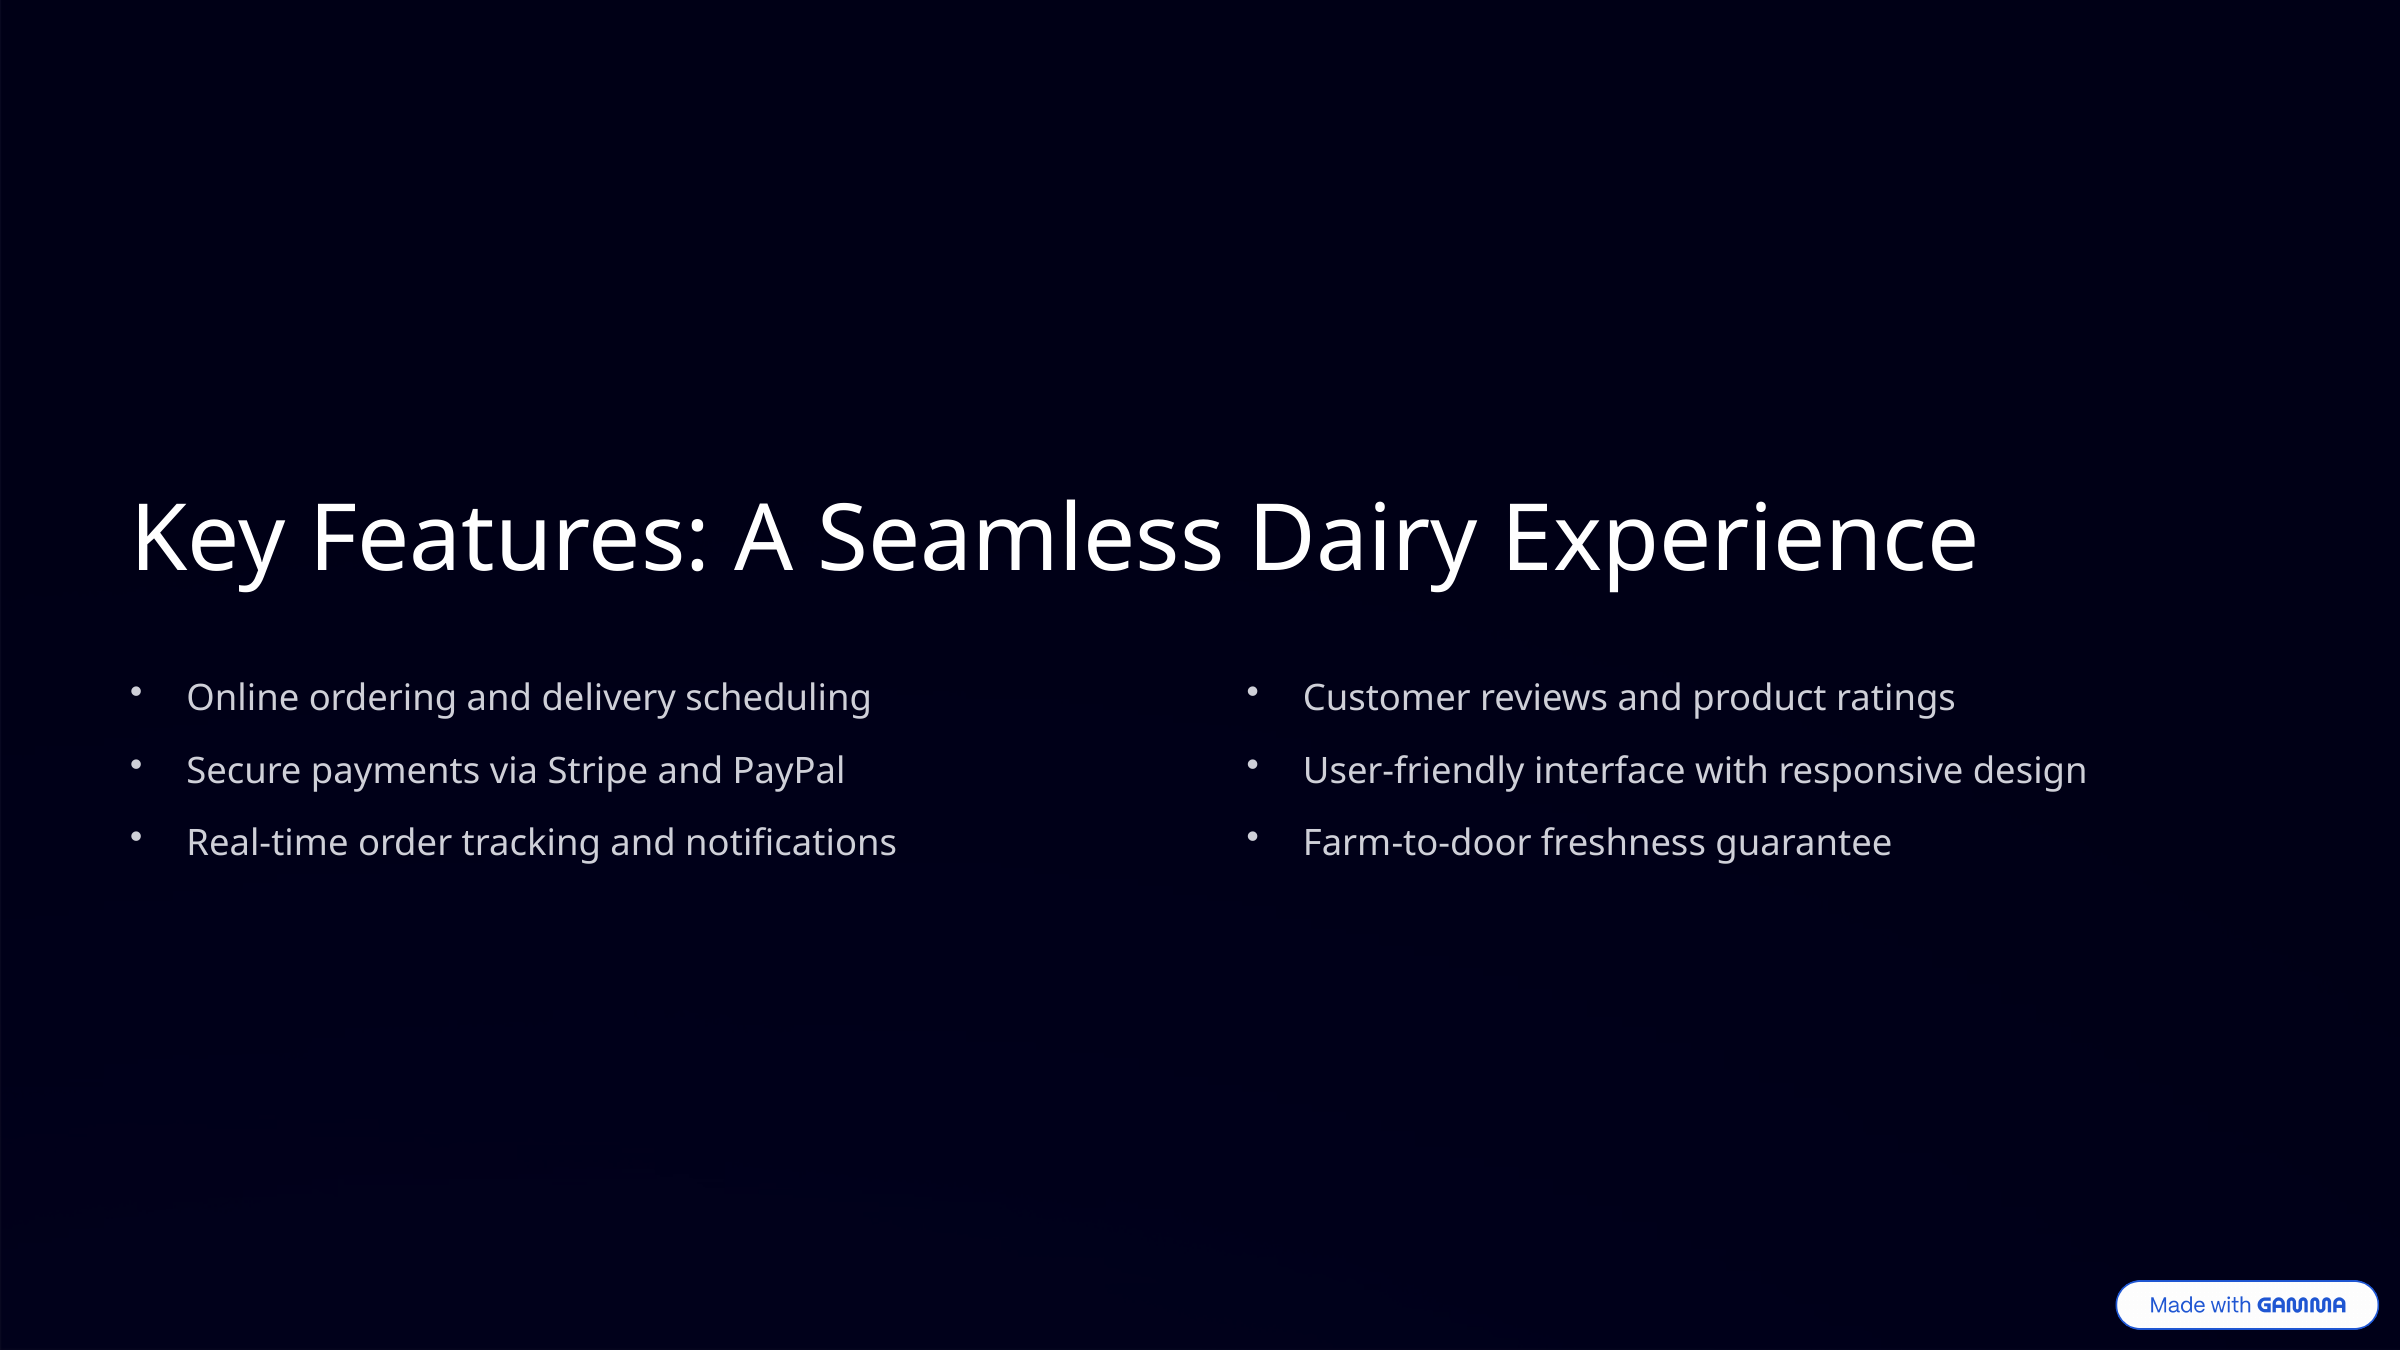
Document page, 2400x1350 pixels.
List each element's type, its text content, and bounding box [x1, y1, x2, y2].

text_box Customer reviews and product ratings [1246, 658, 2271, 719]
text_box Secure payments via Stripe and PayPal [130, 731, 1155, 791]
picture [2106, 1271, 2389, 1339]
text_box Online ordering and delivery scheduling [130, 658, 1155, 719]
text_box Farm-to-door freshness guarantee [1246, 803, 2271, 864]
text_box User-friendly interface with responsive design [1246, 731, 2271, 791]
text_box Key Features: A Seamless Dairy Experience [130, 473, 1926, 590]
text_box Real-time order tracking and notifications [130, 803, 1155, 864]
